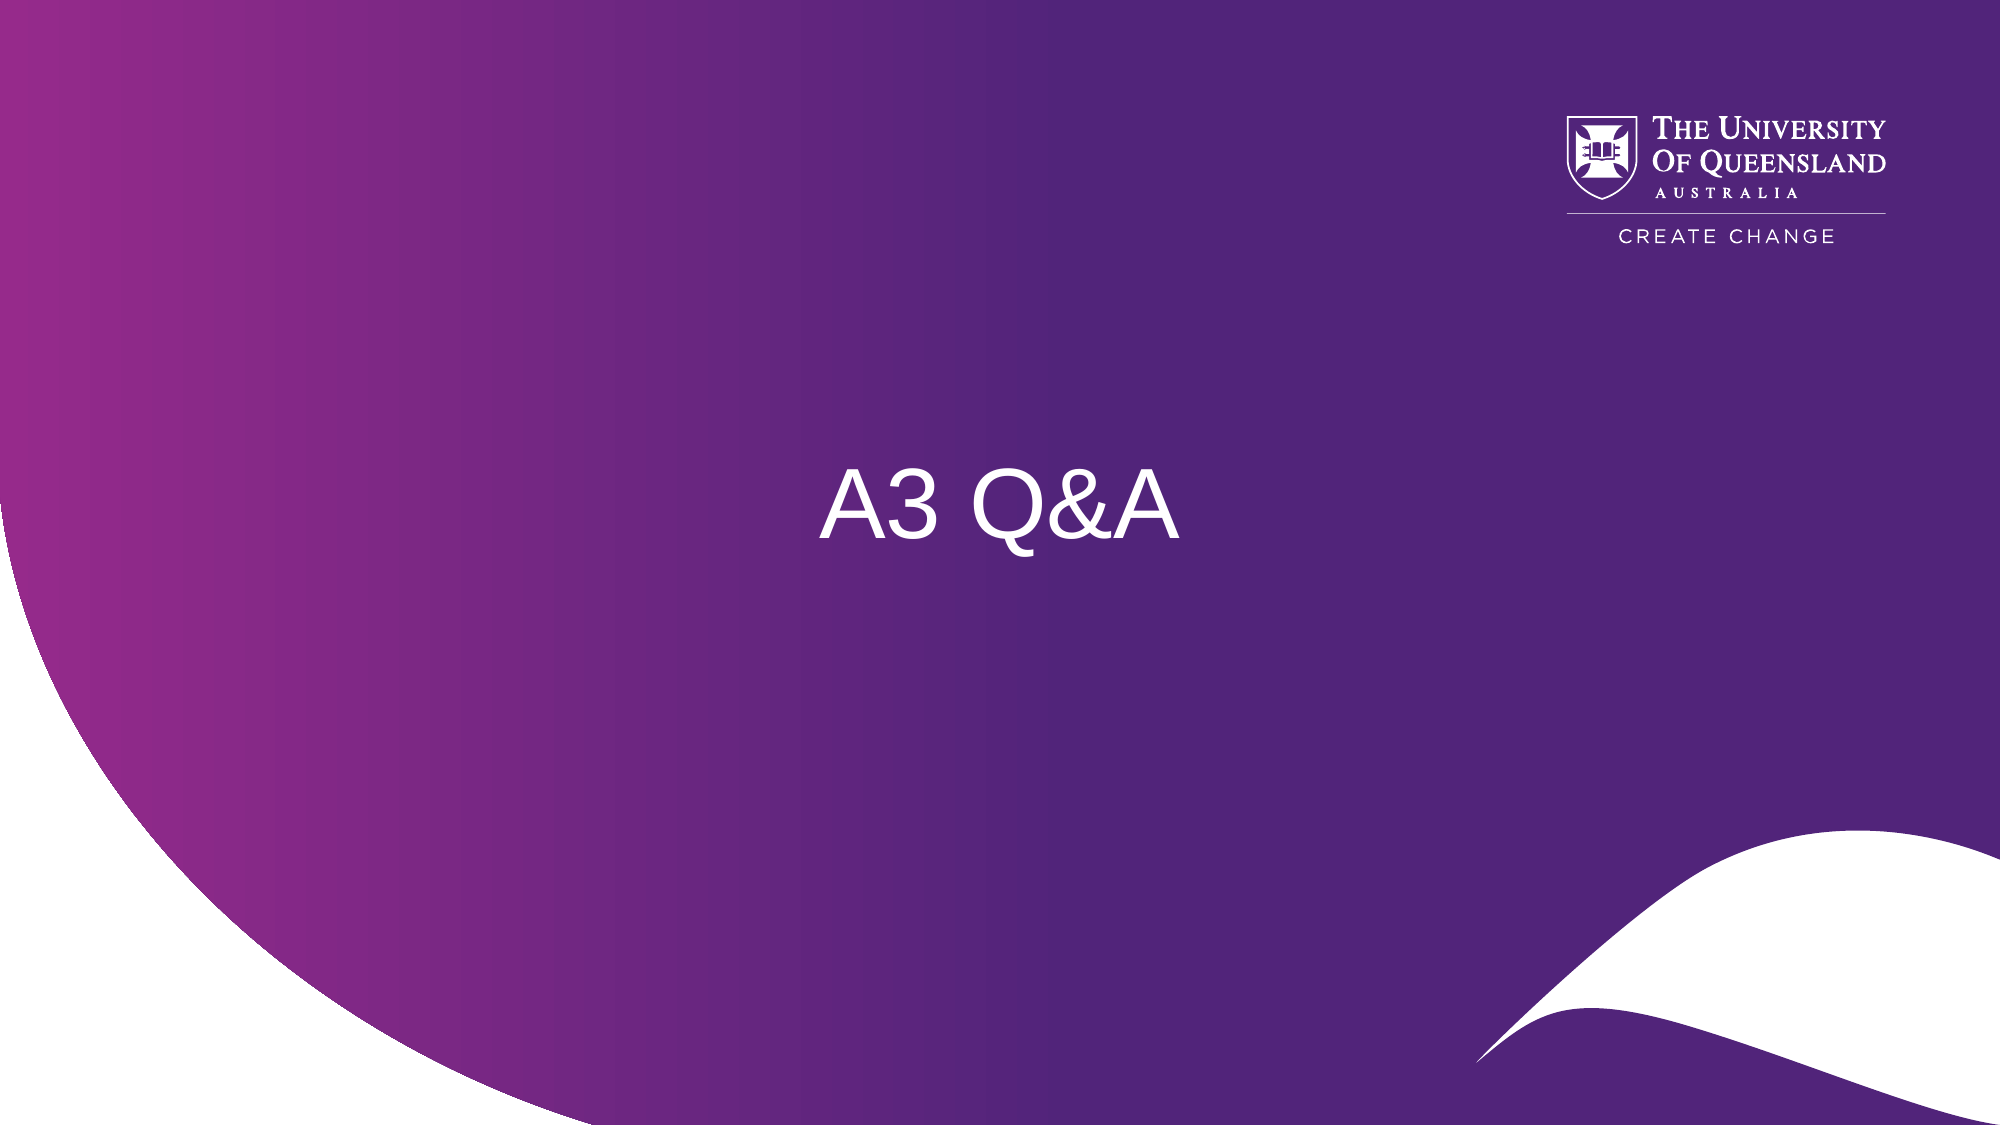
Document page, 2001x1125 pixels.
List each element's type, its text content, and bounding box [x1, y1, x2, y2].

title A3 Q&A [0, 452, 2000, 563]
